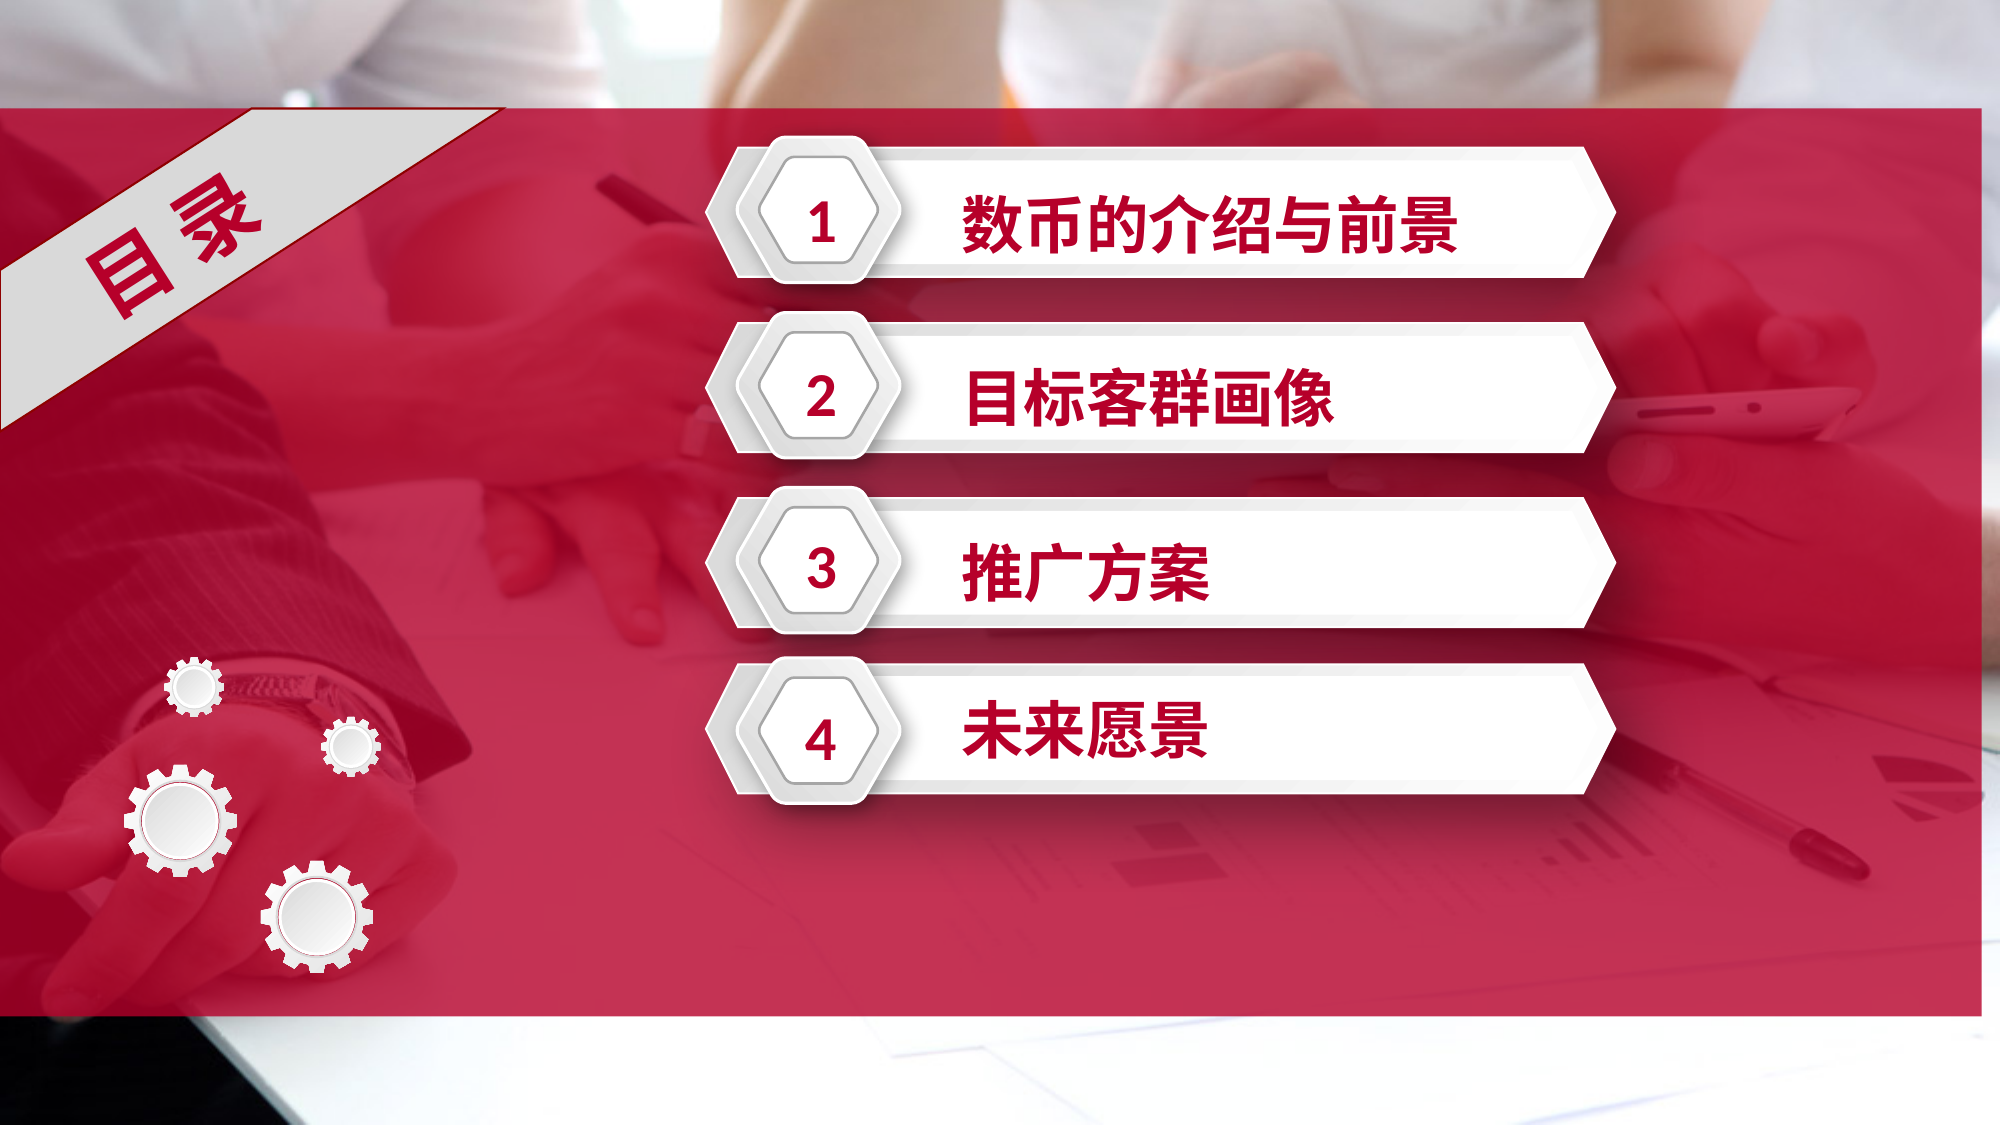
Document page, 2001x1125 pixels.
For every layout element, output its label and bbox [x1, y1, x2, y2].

text_box [745, 648, 892, 813]
text_box [745, 303, 892, 468]
text_box [745, 478, 892, 643]
text_box [745, 127, 892, 292]
text_box [260, 860, 373, 973]
picture [0, 0, 2000, 1125]
text_box [321, 716, 381, 777]
text_box [164, 657, 224, 717]
text_box [124, 764, 237, 877]
